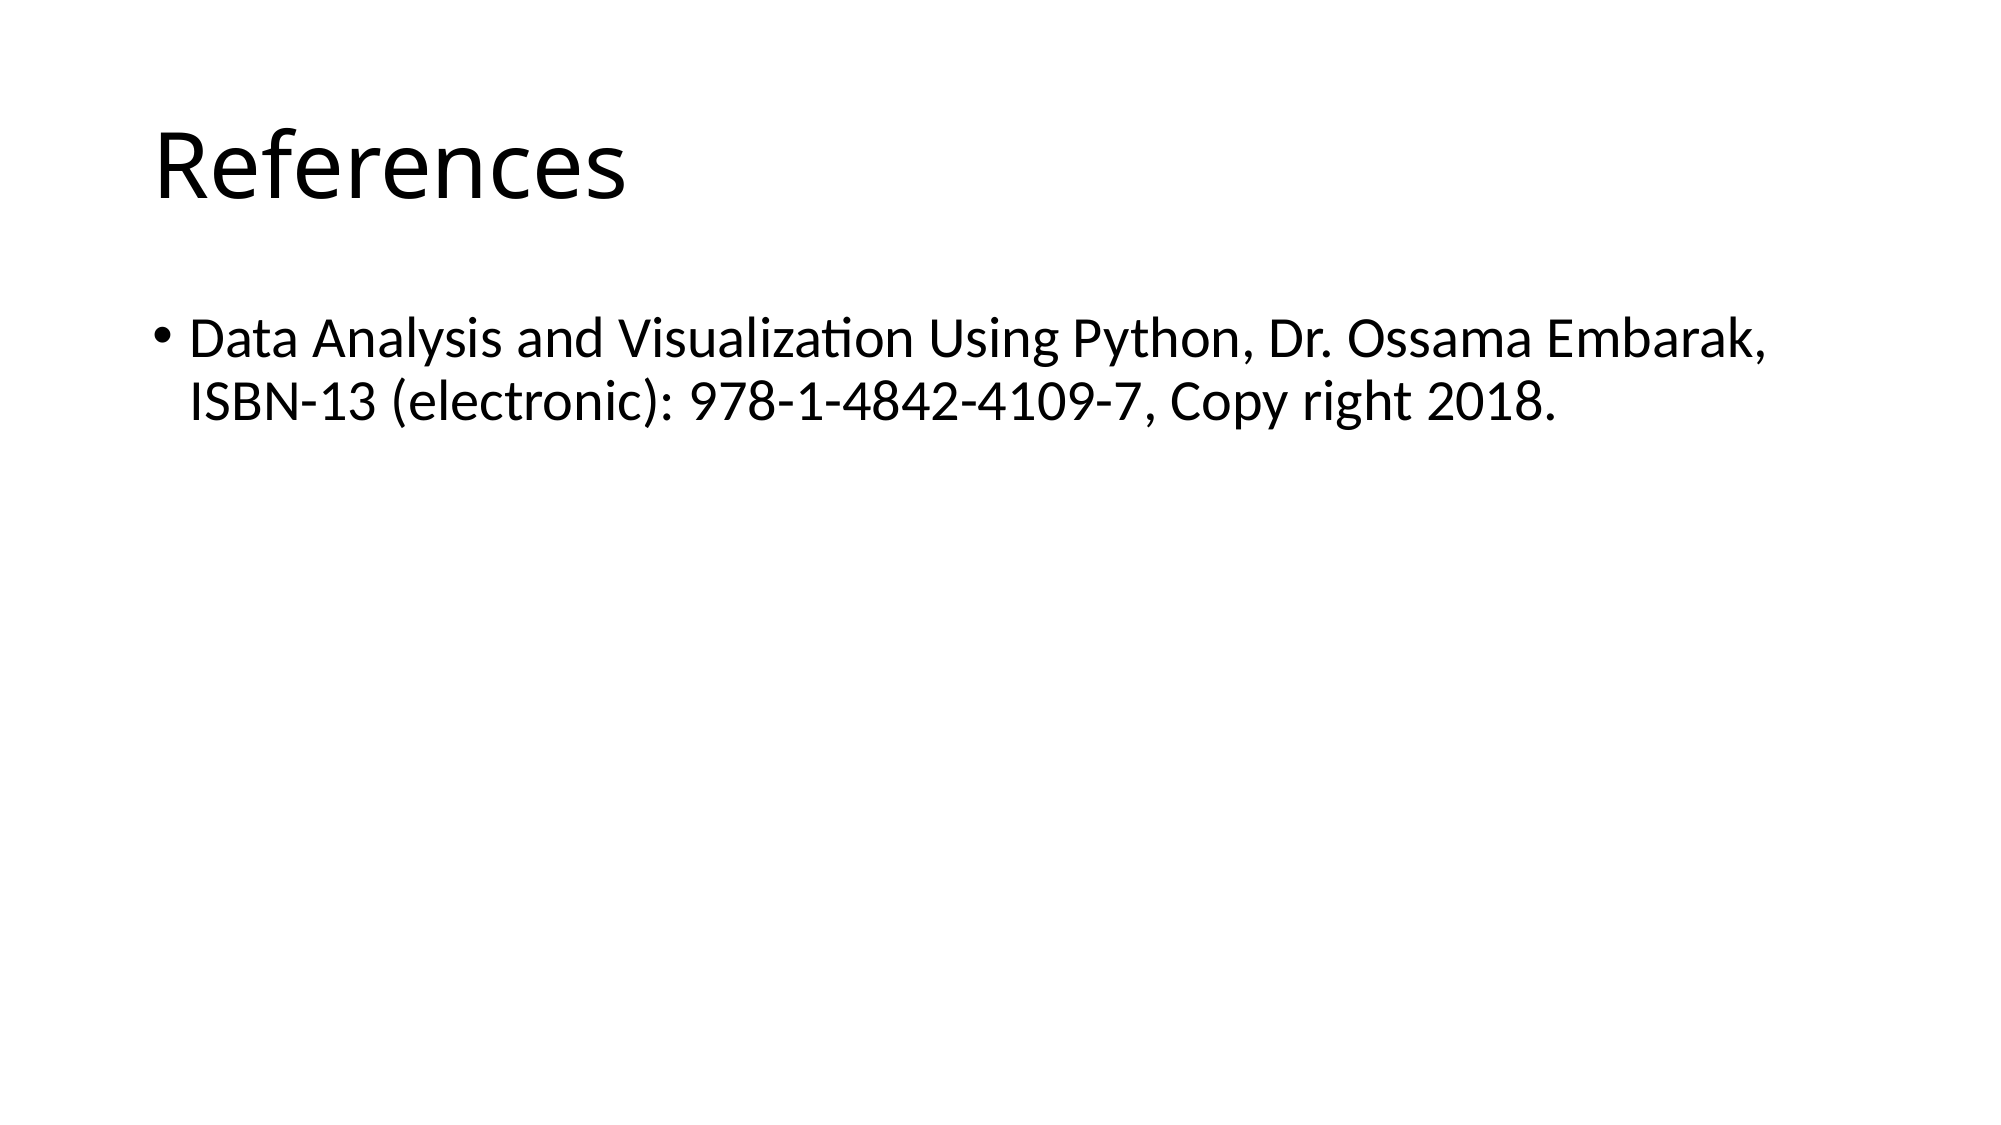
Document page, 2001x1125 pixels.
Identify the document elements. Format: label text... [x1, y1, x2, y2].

list Data Analysis and Visualization Using Python, Dr. Ossama Embarak, ISBN-13 (electronic): 978-1-4842-4109-7, Copy right 2018. [137, 299, 1863, 1014]
title References [137, 59, 1863, 278]
